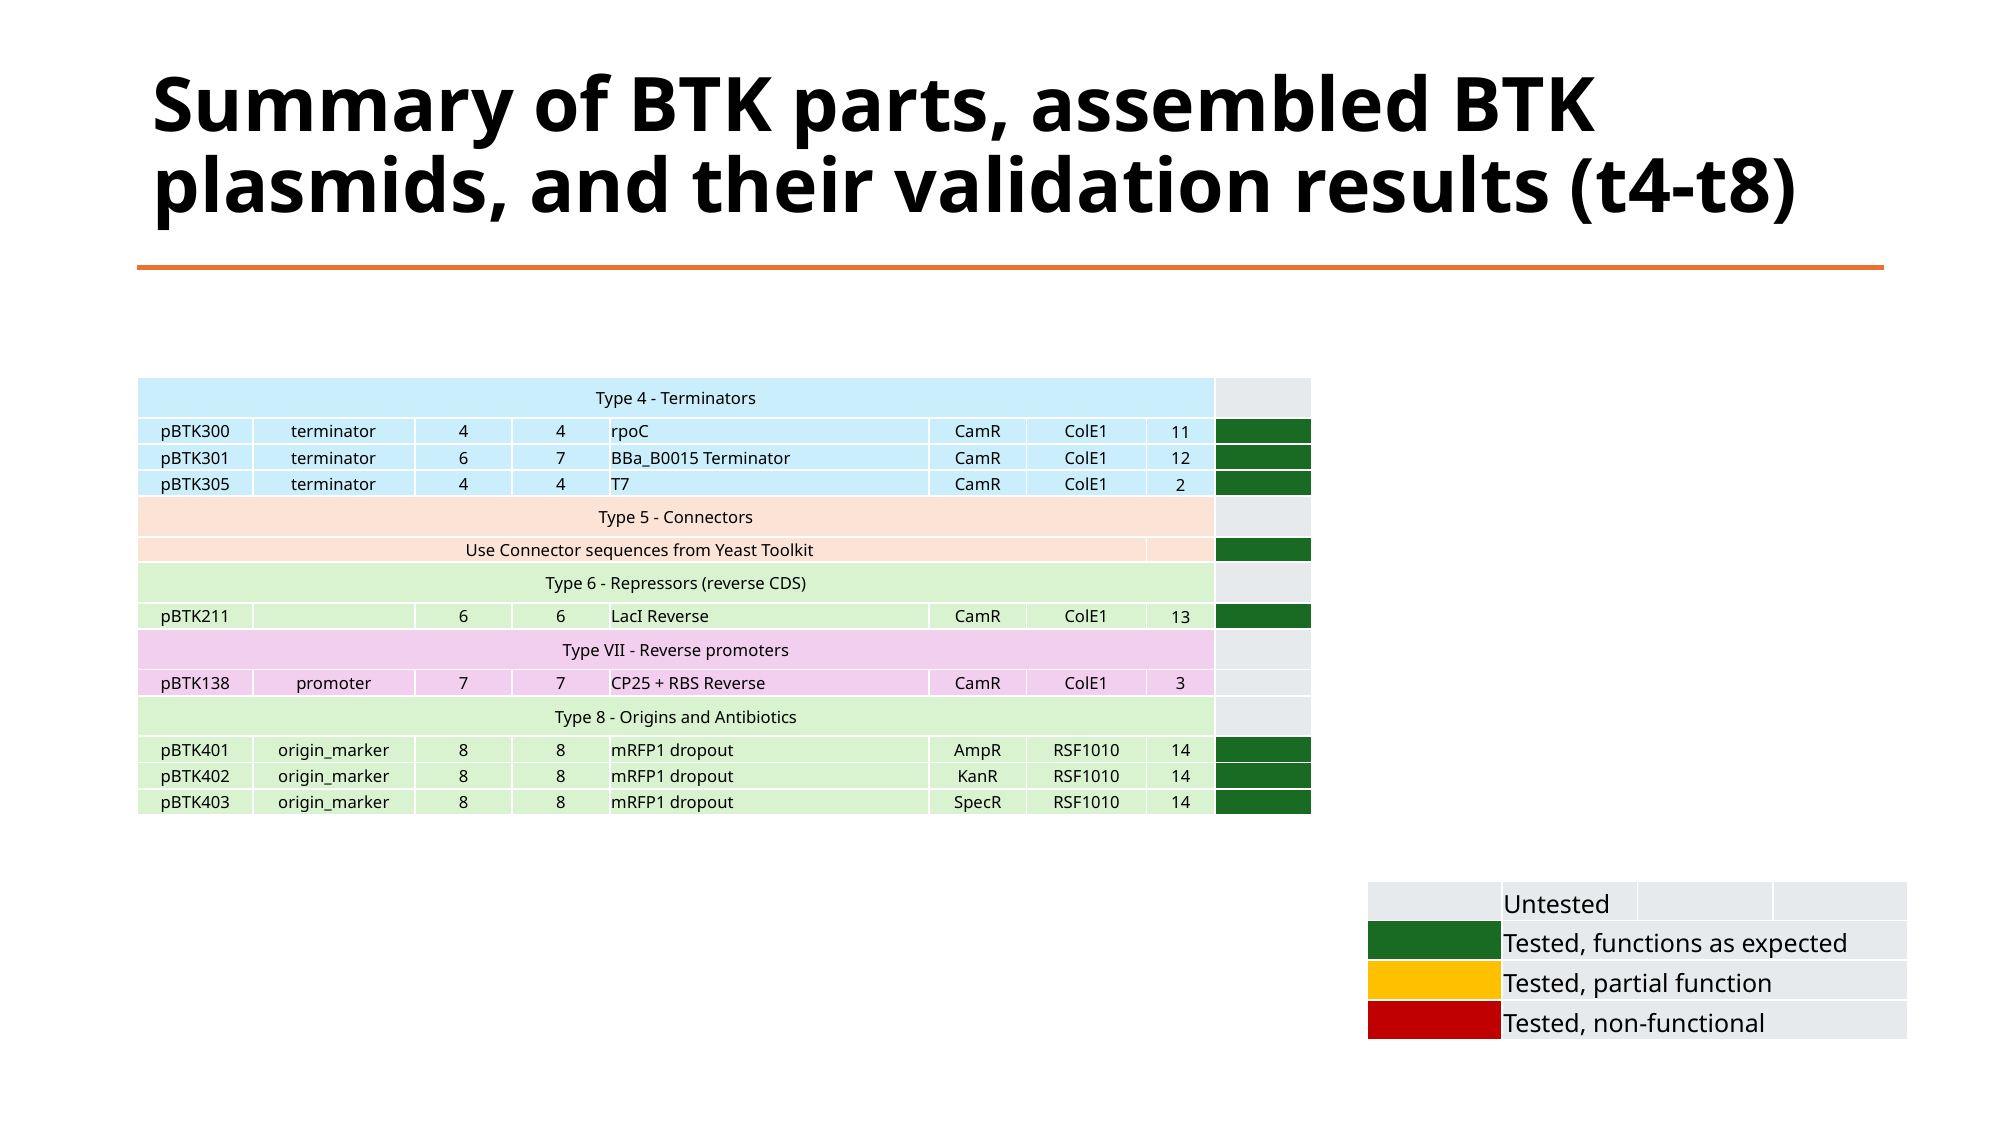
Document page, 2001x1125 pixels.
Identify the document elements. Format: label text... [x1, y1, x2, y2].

table_cell pBTK301 [138, 445, 252, 469]
table_cell pBTK211 [138, 604, 252, 628]
table_cell CamR [930, 471, 1026, 495]
table_cell 7 [513, 670, 609, 695]
table_cell [1216, 630, 1311, 669]
table_cell 6 [416, 604, 511, 628]
table_cell pBTK402 [138, 763, 252, 788]
table_cell 14 [1147, 763, 1214, 788]
table_header [1368, 882, 1501, 920]
table_cell [1368, 961, 1501, 999]
table_cell 4 [416, 419, 511, 443]
table_cell mRFP1 dropout [611, 763, 928, 788]
table_cell 2 [1147, 471, 1214, 495]
table_cell 7 [513, 445, 609, 469]
table_cell Type 8 - Origins and Antibiotics [138, 697, 1214, 735]
table_cell pBTK305 [138, 471, 252, 495]
table_cell pBTK401 [138, 737, 252, 762]
table_cell 4 [513, 471, 609, 495]
table_cell 14 [1147, 790, 1214, 814]
table_cell [1216, 497, 1311, 536]
table_cell Type 6 - Repressors (reverse CDS) [138, 563, 1214, 602]
table_cell mRFP1 dropout [611, 790, 928, 814]
table_cell RSF1010 [1027, 763, 1146, 788]
table_cell T7 [611, 471, 928, 495]
table_cell 8 [513, 763, 609, 788]
table_cell 8 [513, 737, 609, 762]
table_cell 11 [1147, 419, 1214, 443]
table_cell origin_marker [254, 737, 414, 762]
table_cell promoter [254, 670, 414, 695]
table_cell [1216, 445, 1311, 469]
table_header Type 4 - Terminators [138, 378, 1214, 417]
table_cell CP25 + RBS Reverse [611, 670, 928, 695]
table_cell ColE1 [1027, 471, 1146, 495]
table_cell 4 [513, 419, 609, 443]
table_cell ColE1 [1027, 445, 1146, 469]
table_cell mRFP1 dropout [611, 737, 928, 762]
table_cell AmpR [930, 737, 1026, 762]
table_cell 8 [513, 790, 609, 814]
table_cell LacI Reverse [611, 604, 928, 628]
table_cell 6 [416, 445, 511, 469]
table_cell Tested, partial function [1503, 961, 1907, 999]
table_cell [1216, 419, 1311, 443]
table_cell 14 [1147, 737, 1214, 762]
table_header [1216, 378, 1311, 417]
table_cell origin_marker [254, 763, 414, 788]
table_cell [1216, 670, 1311, 695]
table_cell [1216, 790, 1311, 814]
table_header [1638, 882, 1772, 920]
table_cell rpoC [611, 419, 928, 443]
table_header [1774, 882, 1907, 920]
table_cell 8 [416, 737, 511, 762]
table_cell [1216, 538, 1311, 561]
table_cell pBTK403 [138, 790, 252, 814]
table_cell terminator [254, 419, 414, 443]
table_cell Type VII - Reverse promoters [138, 630, 1214, 669]
table_cell 13 [1147, 604, 1214, 628]
table_cell ColE1 [1027, 670, 1146, 695]
table_cell 6 [513, 604, 609, 628]
table_cell [1216, 471, 1311, 495]
table_cell ColE1 [1027, 604, 1146, 628]
table_cell [1216, 604, 1311, 628]
table_cell [1368, 921, 1501, 959]
title Summary of BTK parts, assembled BTK plasmids, and their validation results (t4-t8) [137, 39, 1909, 257]
table_cell pBTK300 [138, 419, 252, 443]
table_cell terminator [254, 471, 414, 495]
table_cell 8 [416, 790, 511, 814]
table_cell CamR [930, 604, 1026, 628]
table_cell [1368, 1001, 1501, 1039]
table_cell CamR [930, 419, 1026, 443]
table_cell SpecR [930, 790, 1026, 814]
table_cell [1216, 763, 1311, 788]
table_cell 12 [1147, 445, 1214, 469]
table_cell Tested, functions as expected [1503, 921, 1907, 959]
table_cell CamR [930, 670, 1026, 695]
table_cell [1216, 563, 1311, 602]
table_cell Use Connector sequences from Yeast Toolkit [138, 538, 1146, 561]
table_cell 4 [416, 471, 511, 495]
table_cell [254, 604, 414, 628]
table_cell [1147, 538, 1214, 561]
table_cell ColE1 [1027, 419, 1146, 443]
table_cell [1216, 697, 1311, 735]
table_cell Type 5 - Connectors [138, 497, 1214, 536]
table_cell pBTK138 [138, 670, 252, 695]
table_cell Tested, non-functional [1503, 1001, 1907, 1039]
table_cell RSF1010 [1027, 737, 1146, 762]
table_cell 3 [1147, 670, 1214, 695]
table_cell origin_marker [254, 790, 414, 814]
table_header Untested [1503, 882, 1637, 920]
table_cell 7 [416, 670, 511, 695]
table_cell 8 [416, 763, 511, 788]
table_cell RSF1010 [1027, 790, 1146, 814]
table_cell [1216, 737, 1311, 762]
table_cell CamR [930, 445, 1026, 469]
table_cell BBa_B0015 Terminator [611, 445, 928, 469]
table_cell KanR [930, 763, 1026, 788]
table_cell terminator [254, 445, 414, 469]
